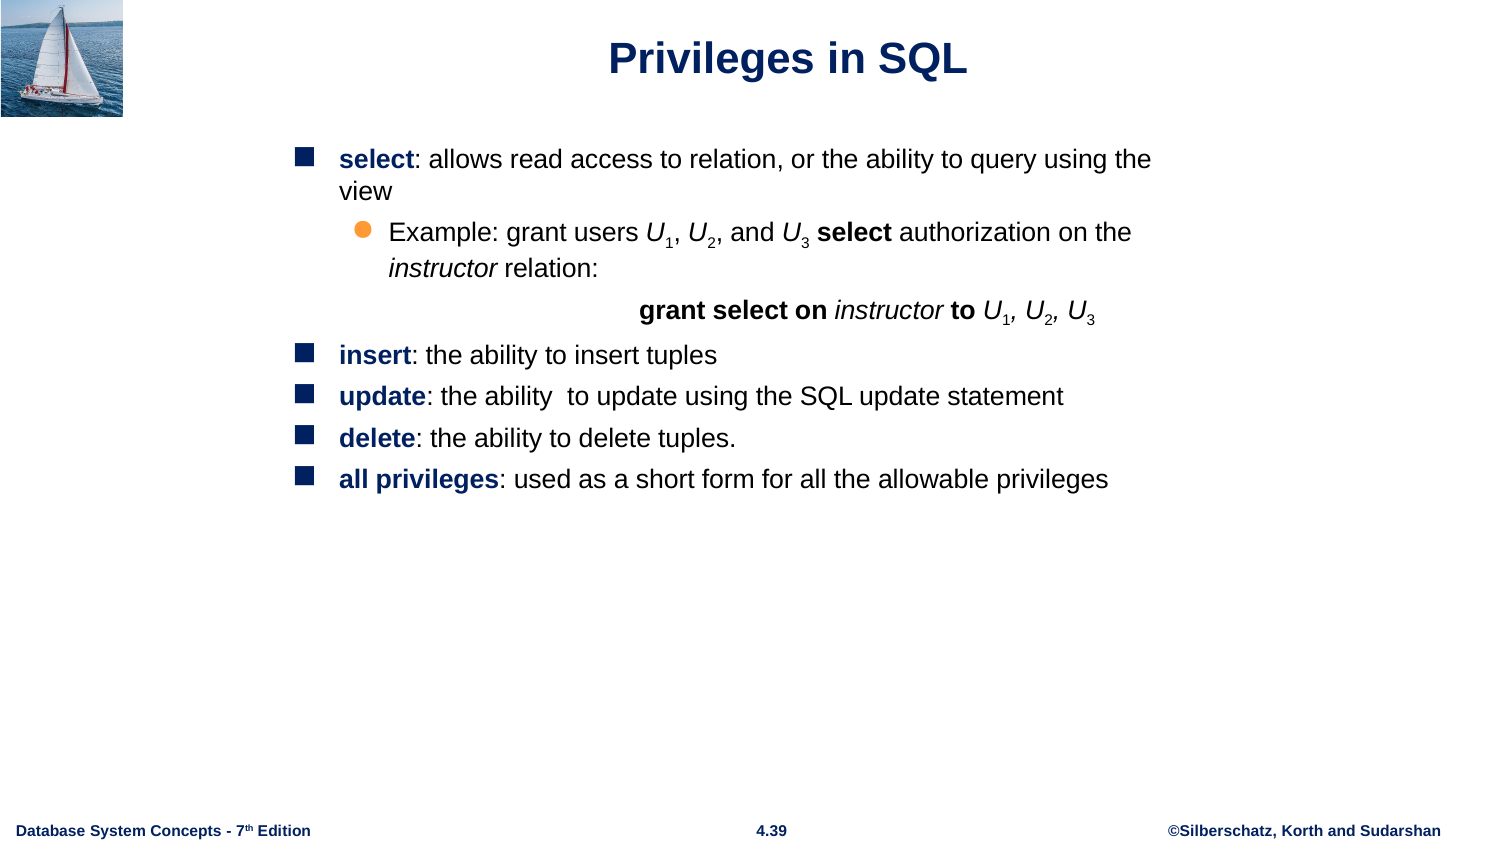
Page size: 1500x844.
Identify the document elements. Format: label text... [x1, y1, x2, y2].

list select: allows read access to relation, or the ability to query using the view Example: grant users U1, U2, and U3 select authorization on the instructor relation: grant select on instructor to U1, U2, U3 insert: the ability to insert tuples update: the ability to update using the SQL update statement delete: the ability to delete tuples. all privileges: used as a short form for all the allowable privileges [282, 134, 1184, 738]
picture [0, 0, 123, 117]
title Privileges in SQL [125, 14, 1452, 90]
